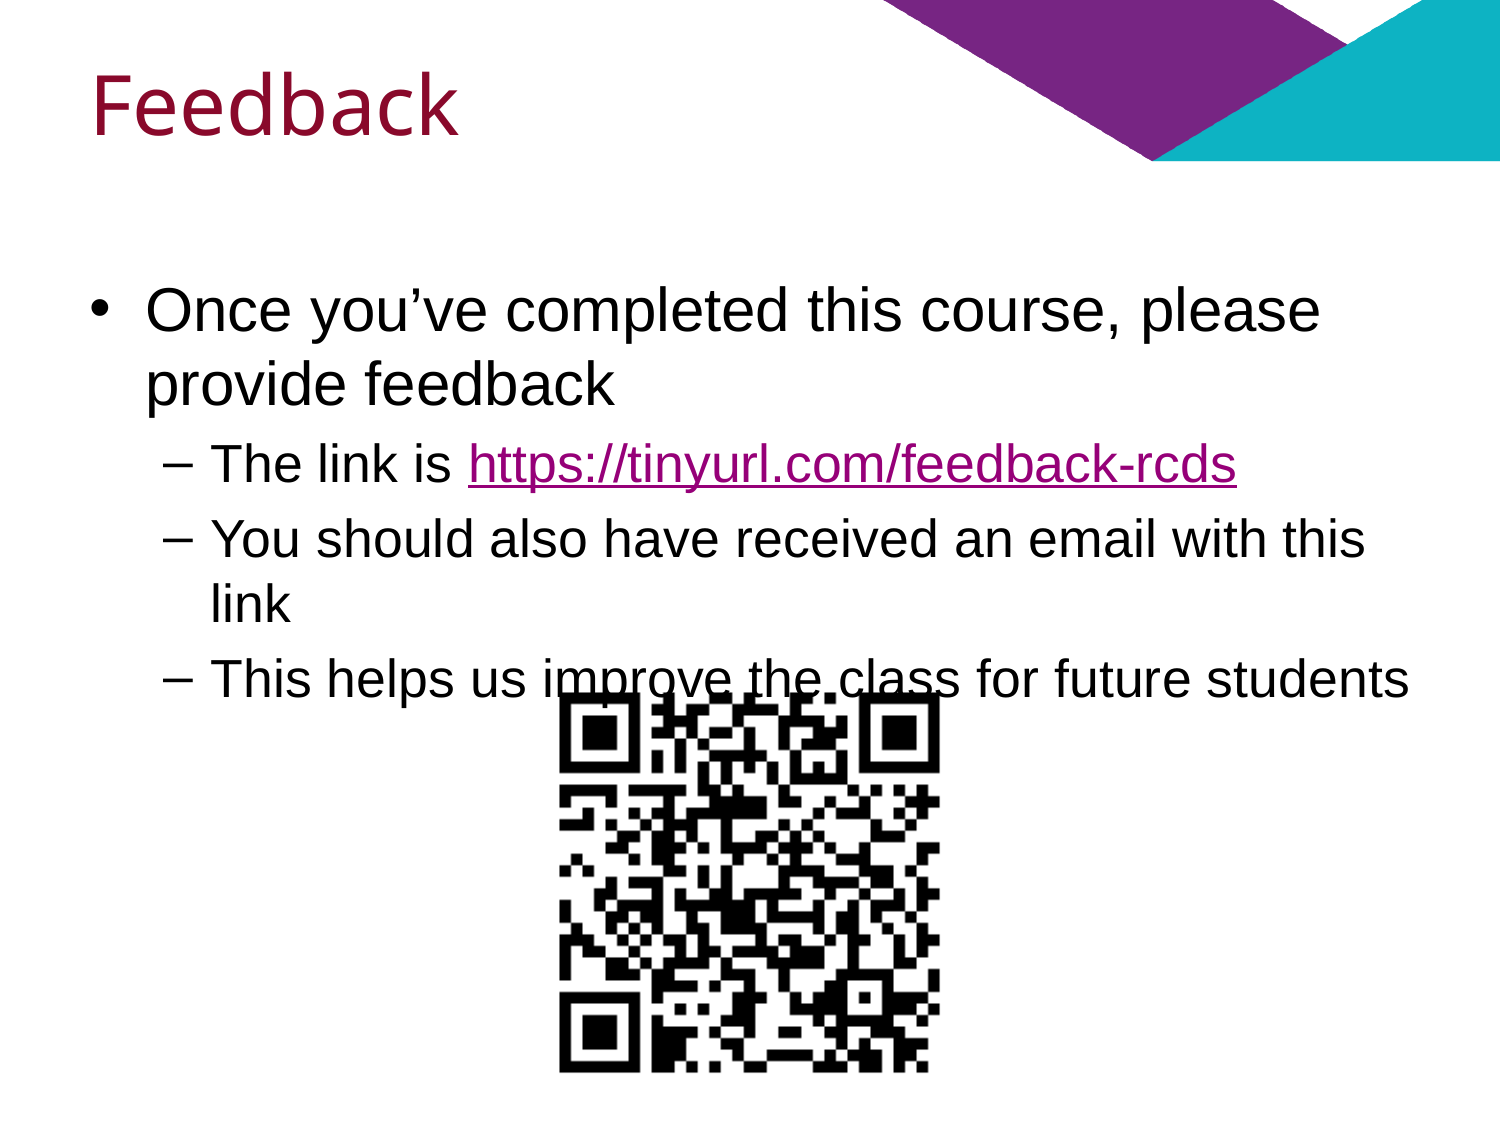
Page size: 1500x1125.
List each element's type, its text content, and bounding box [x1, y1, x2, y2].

picture [0, 0, 1500, 163]
picture [510, 642, 990, 1123]
title Feedback [75, 45, 1425, 233]
list Once you’ve completed this course, please provide feedback The link is https://tinyurl.com/feedback-rcds You should also have received an email with this link This helps us improve the class for future students [75, 262, 1459, 720]
